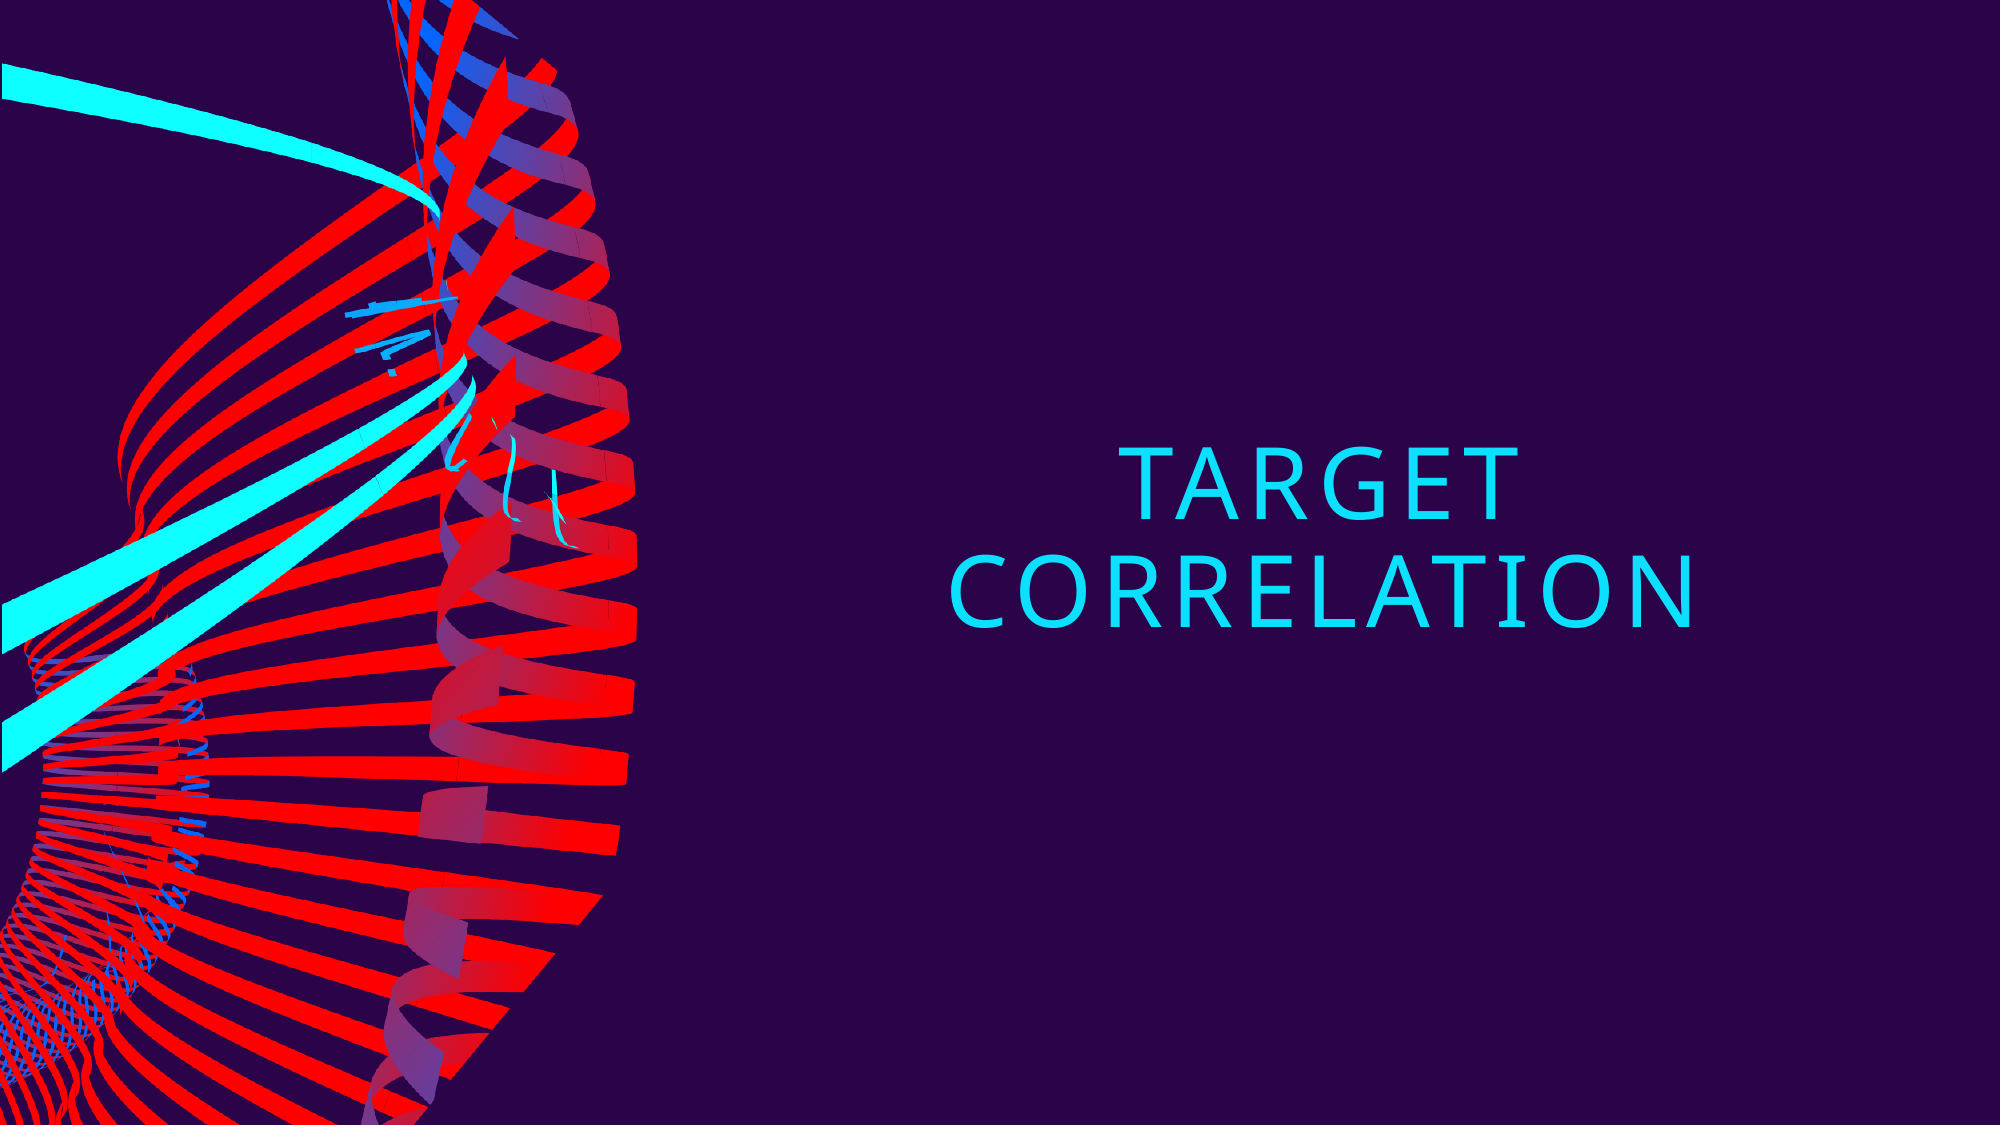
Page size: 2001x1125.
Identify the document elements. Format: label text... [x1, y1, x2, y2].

picture [0, 0, 2000, 1125]
title TARGET CORRELATION [806, 426, 1840, 710]
